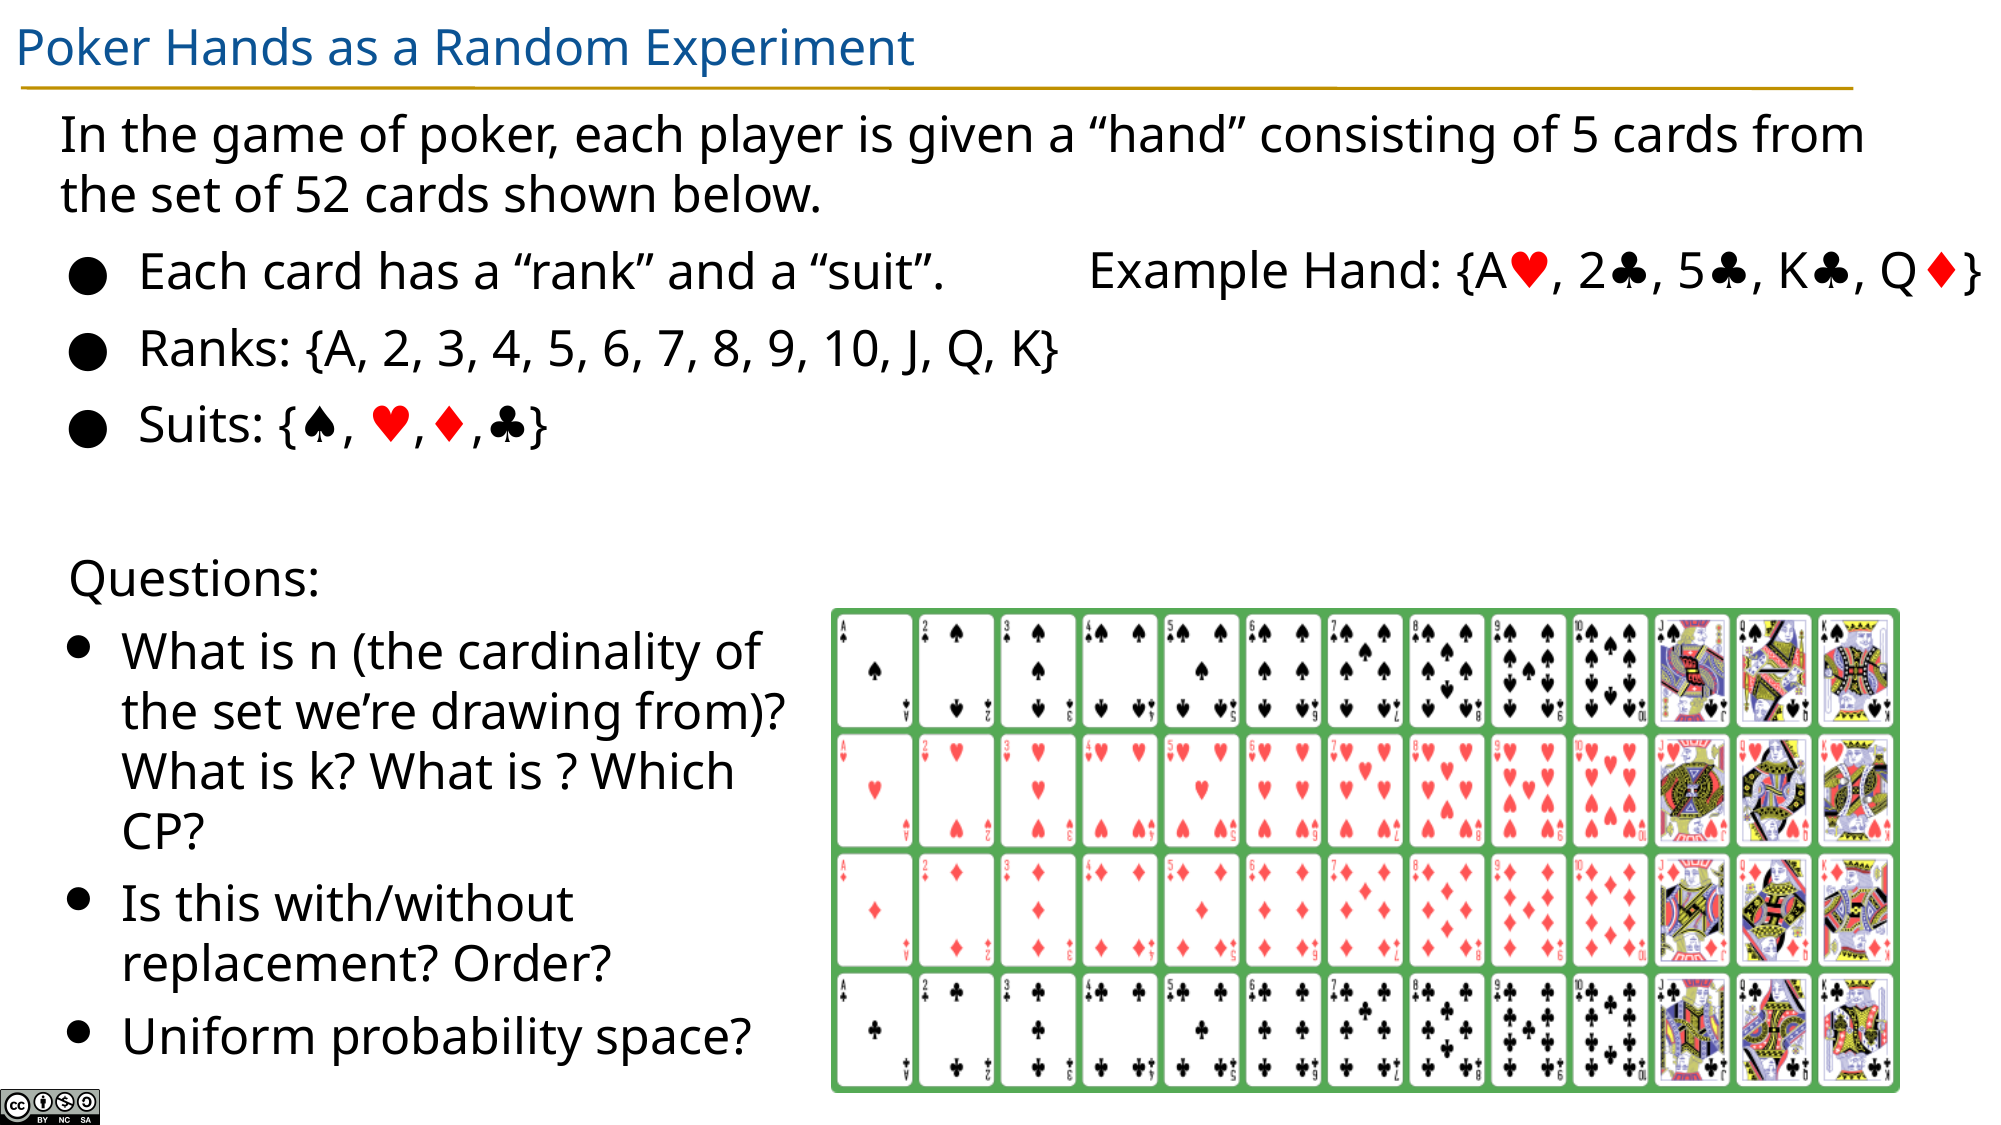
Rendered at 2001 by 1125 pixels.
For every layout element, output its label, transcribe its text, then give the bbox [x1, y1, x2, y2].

title Poker Hands as a Random Experiment [0, 0, 1864, 87]
picture [831, 608, 1901, 1093]
text_box Example Hand: {A♥, 2♣, 5♣, K♣, Q♦} [1074, 231, 2000, 307]
list In the game of poker, each player is given a “hand” consisting of 5 cards from the set of 52 cards shown below. Each card has a “rank” and a “suit”. Ranks: {A, 2, 3, 4, 5, 6, 7, 8, 9, 10, J, Q, K} Suits: {♠, ♥,♦,♣} [23, 87, 1887, 836]
picture [0, 1089, 100, 1125]
